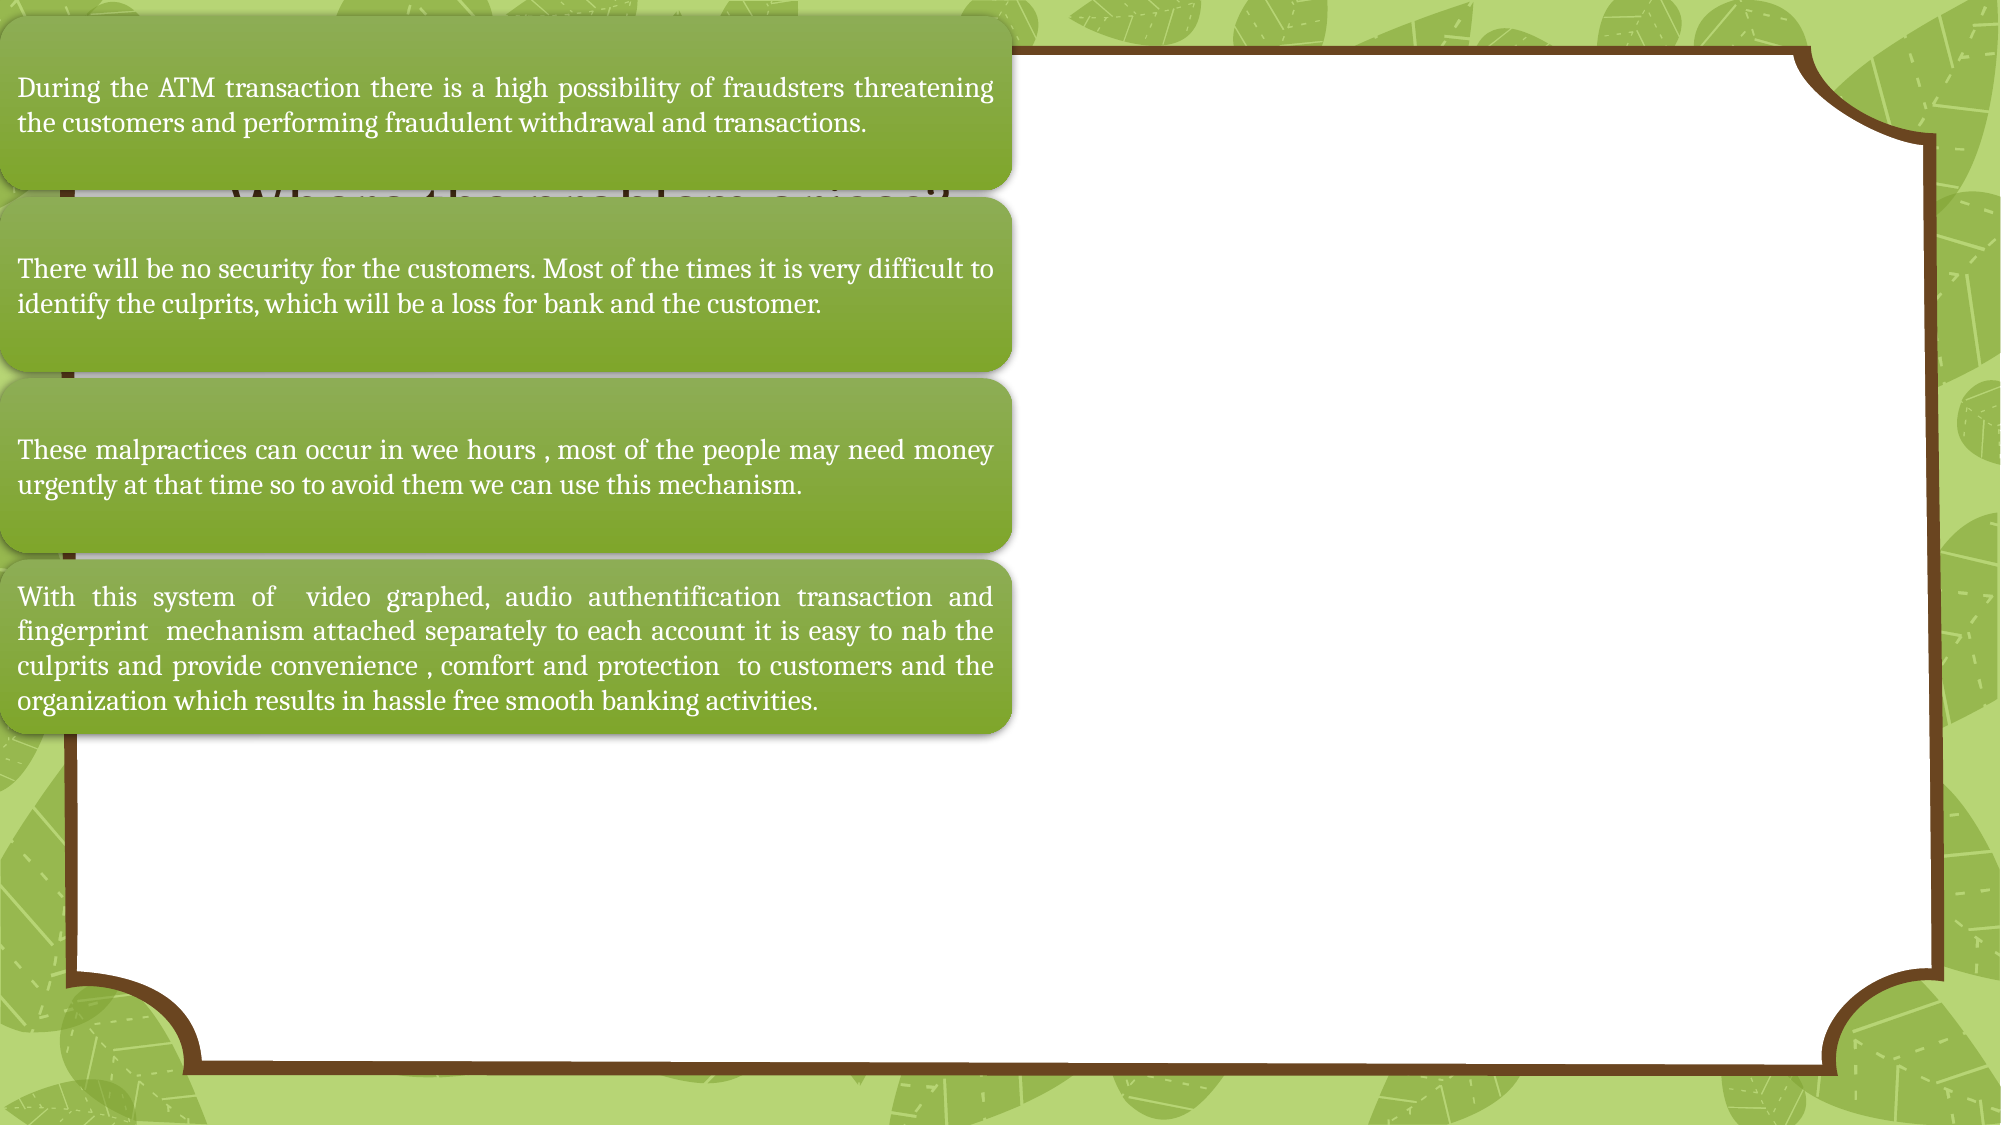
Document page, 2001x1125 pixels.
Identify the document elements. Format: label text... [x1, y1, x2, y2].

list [421, 249, 1435, 1000]
title Where the problem arises? [1000, 74, 1788, 250]
